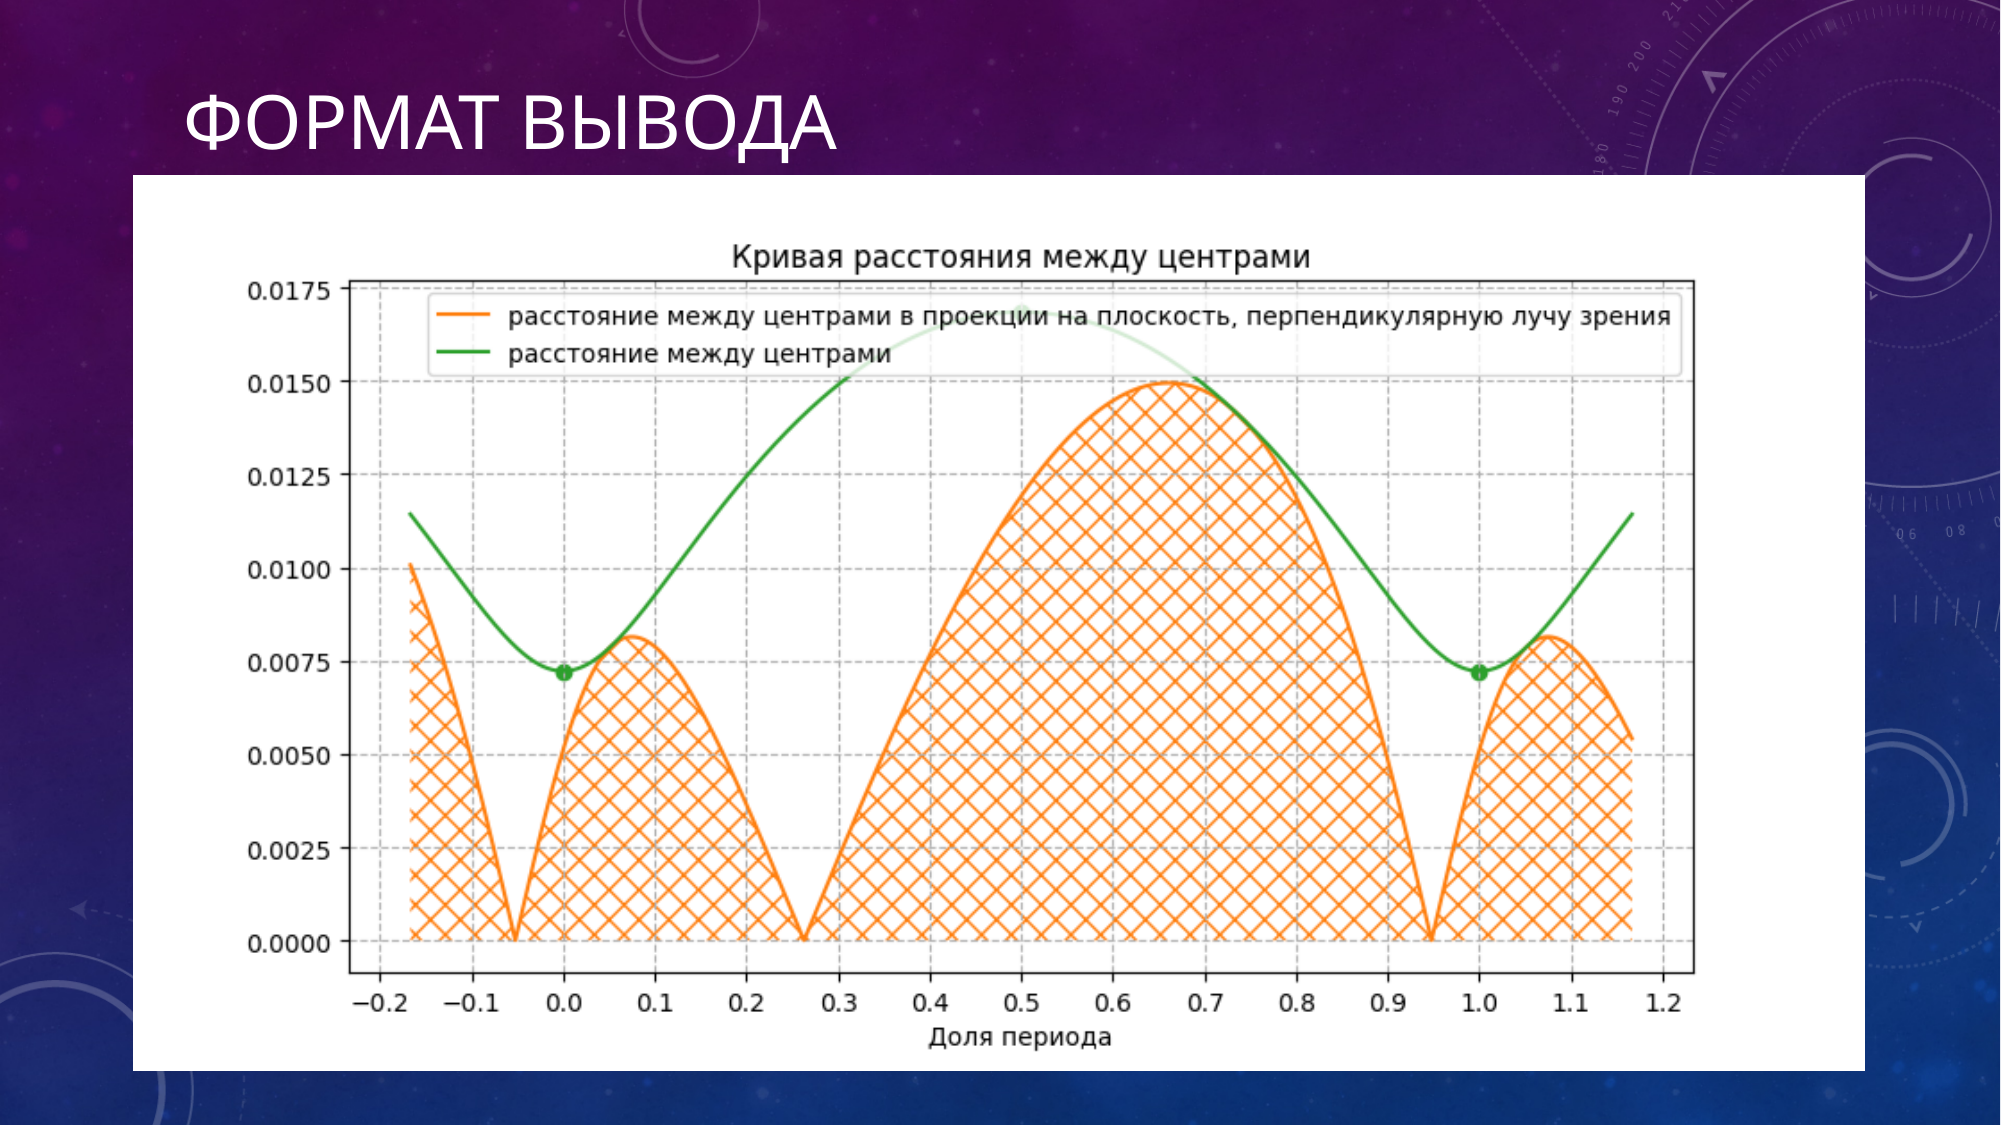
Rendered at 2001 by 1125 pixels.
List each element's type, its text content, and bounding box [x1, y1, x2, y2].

title Формат вывода [168, 0, 1831, 175]
picture [0, 0, 2001, 1125]
